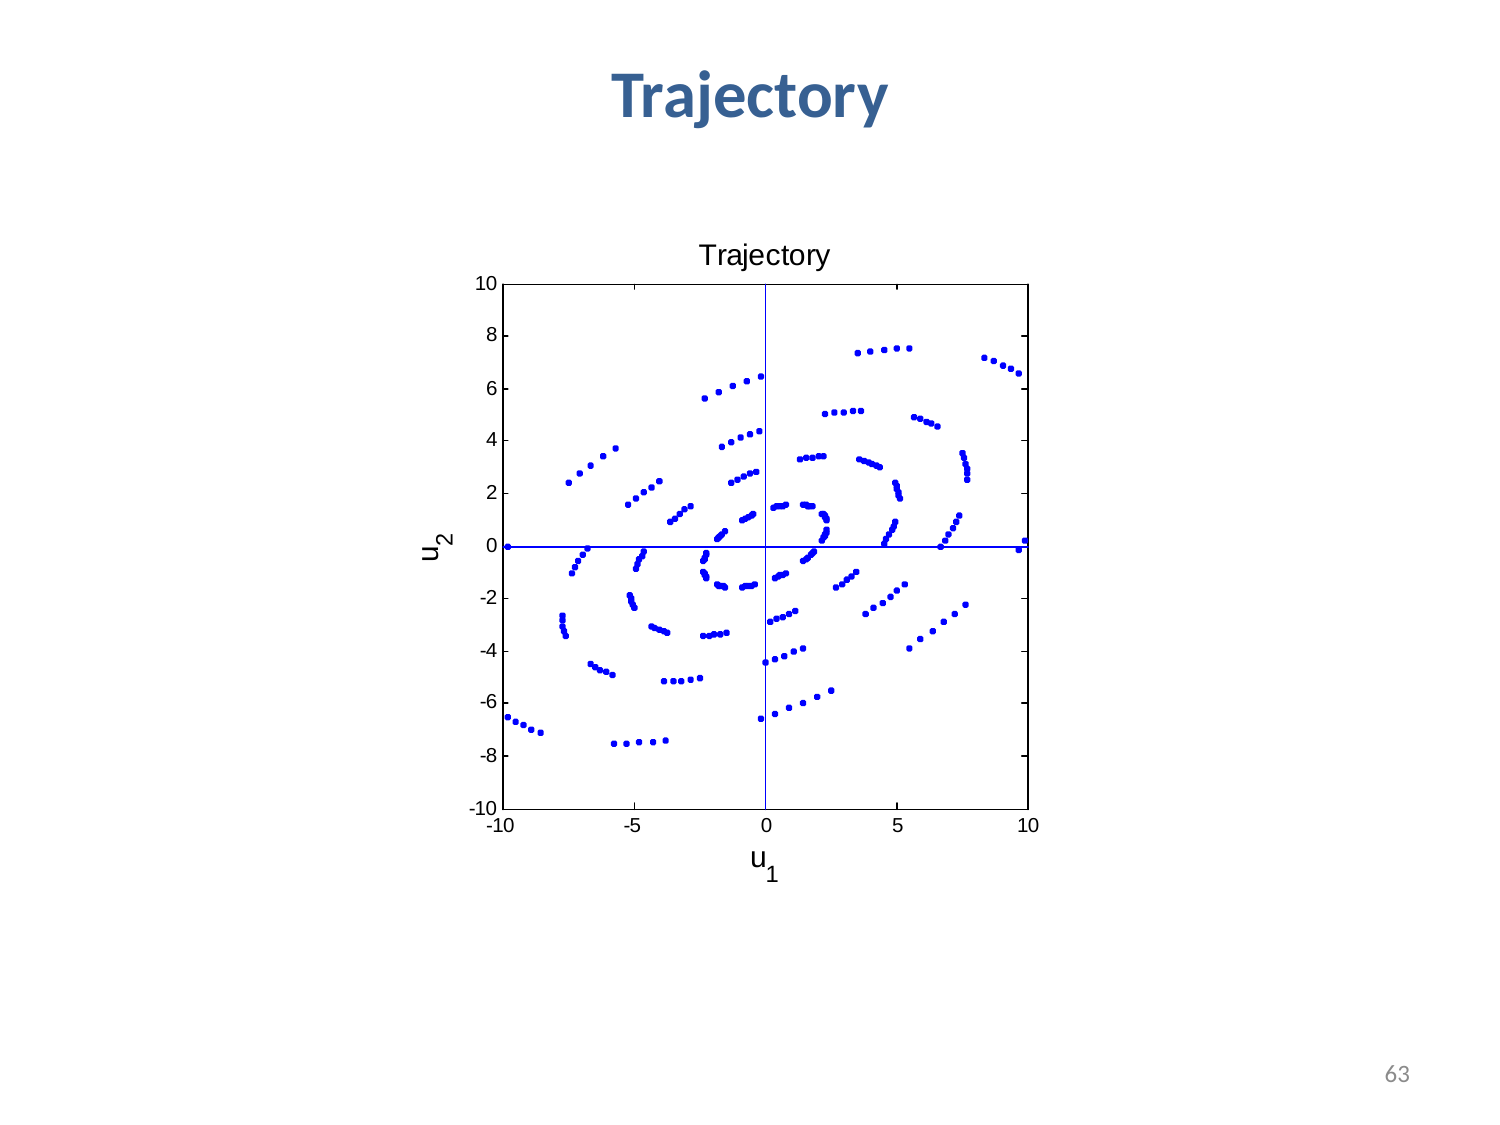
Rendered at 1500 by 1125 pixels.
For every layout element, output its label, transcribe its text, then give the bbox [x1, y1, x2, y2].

slide_number 63 [1074, 1042, 1425, 1103]
picture [312, 234, 1188, 891]
title Trajectory [74, 44, 1426, 138]
